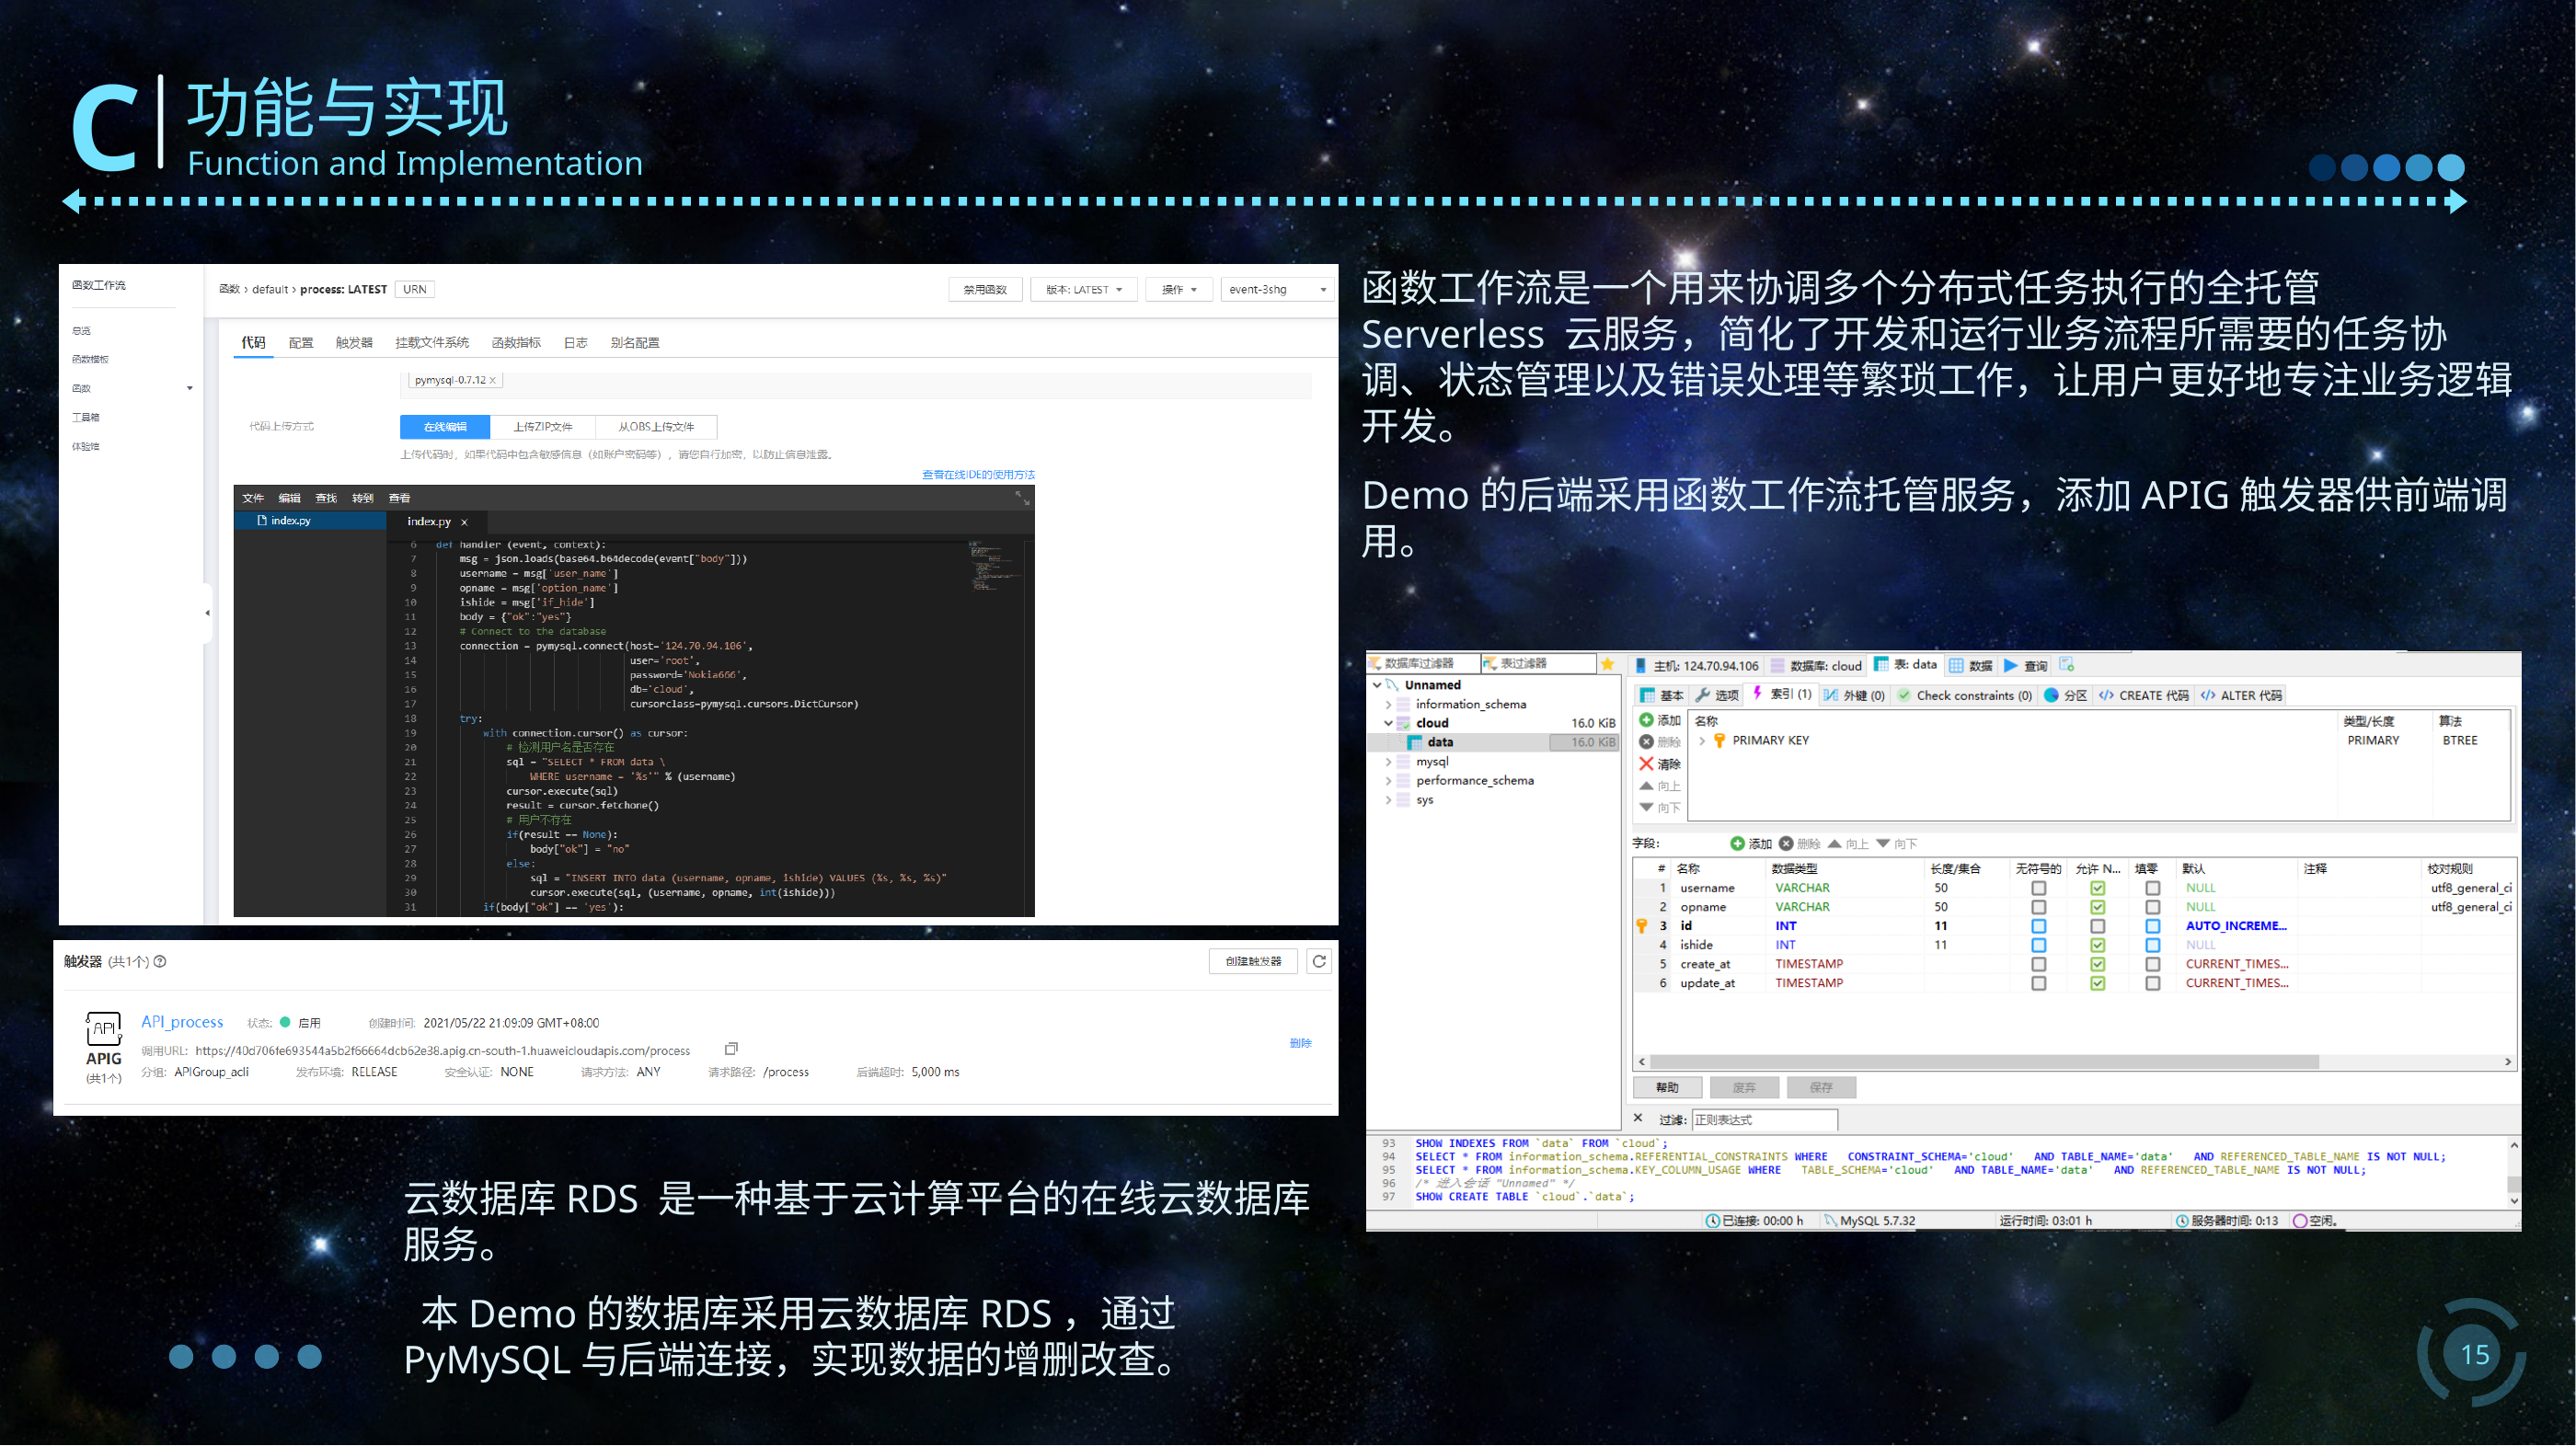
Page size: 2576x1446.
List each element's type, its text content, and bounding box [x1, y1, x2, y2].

text_box [1519, 29, 1995, 168]
text_box 云数据库RDS 是一种基于云计算平台的在线云数据库服务。 本Demo的数据库采用云数据库RDS，通过PyMySQL与后端连接，实现数据的增删改查。 [403, 1174, 1339, 1382]
text_box 15 [2433, 1332, 2517, 1414]
picture [0, 0, 2576, 1445]
text_box 函数工作流是一个用来协调多个分布式任务执行的全托管 Serverless 云服务，简化了开发和运行业务流程所需要的任务协调、状态管理以及错误处理等繁琐工作，让用户更好地专注业务逻辑开发。 Demo的后端采用函数工作流托管服务，添加APIG触发器供前端调用。 [1361, 264, 2517, 563]
